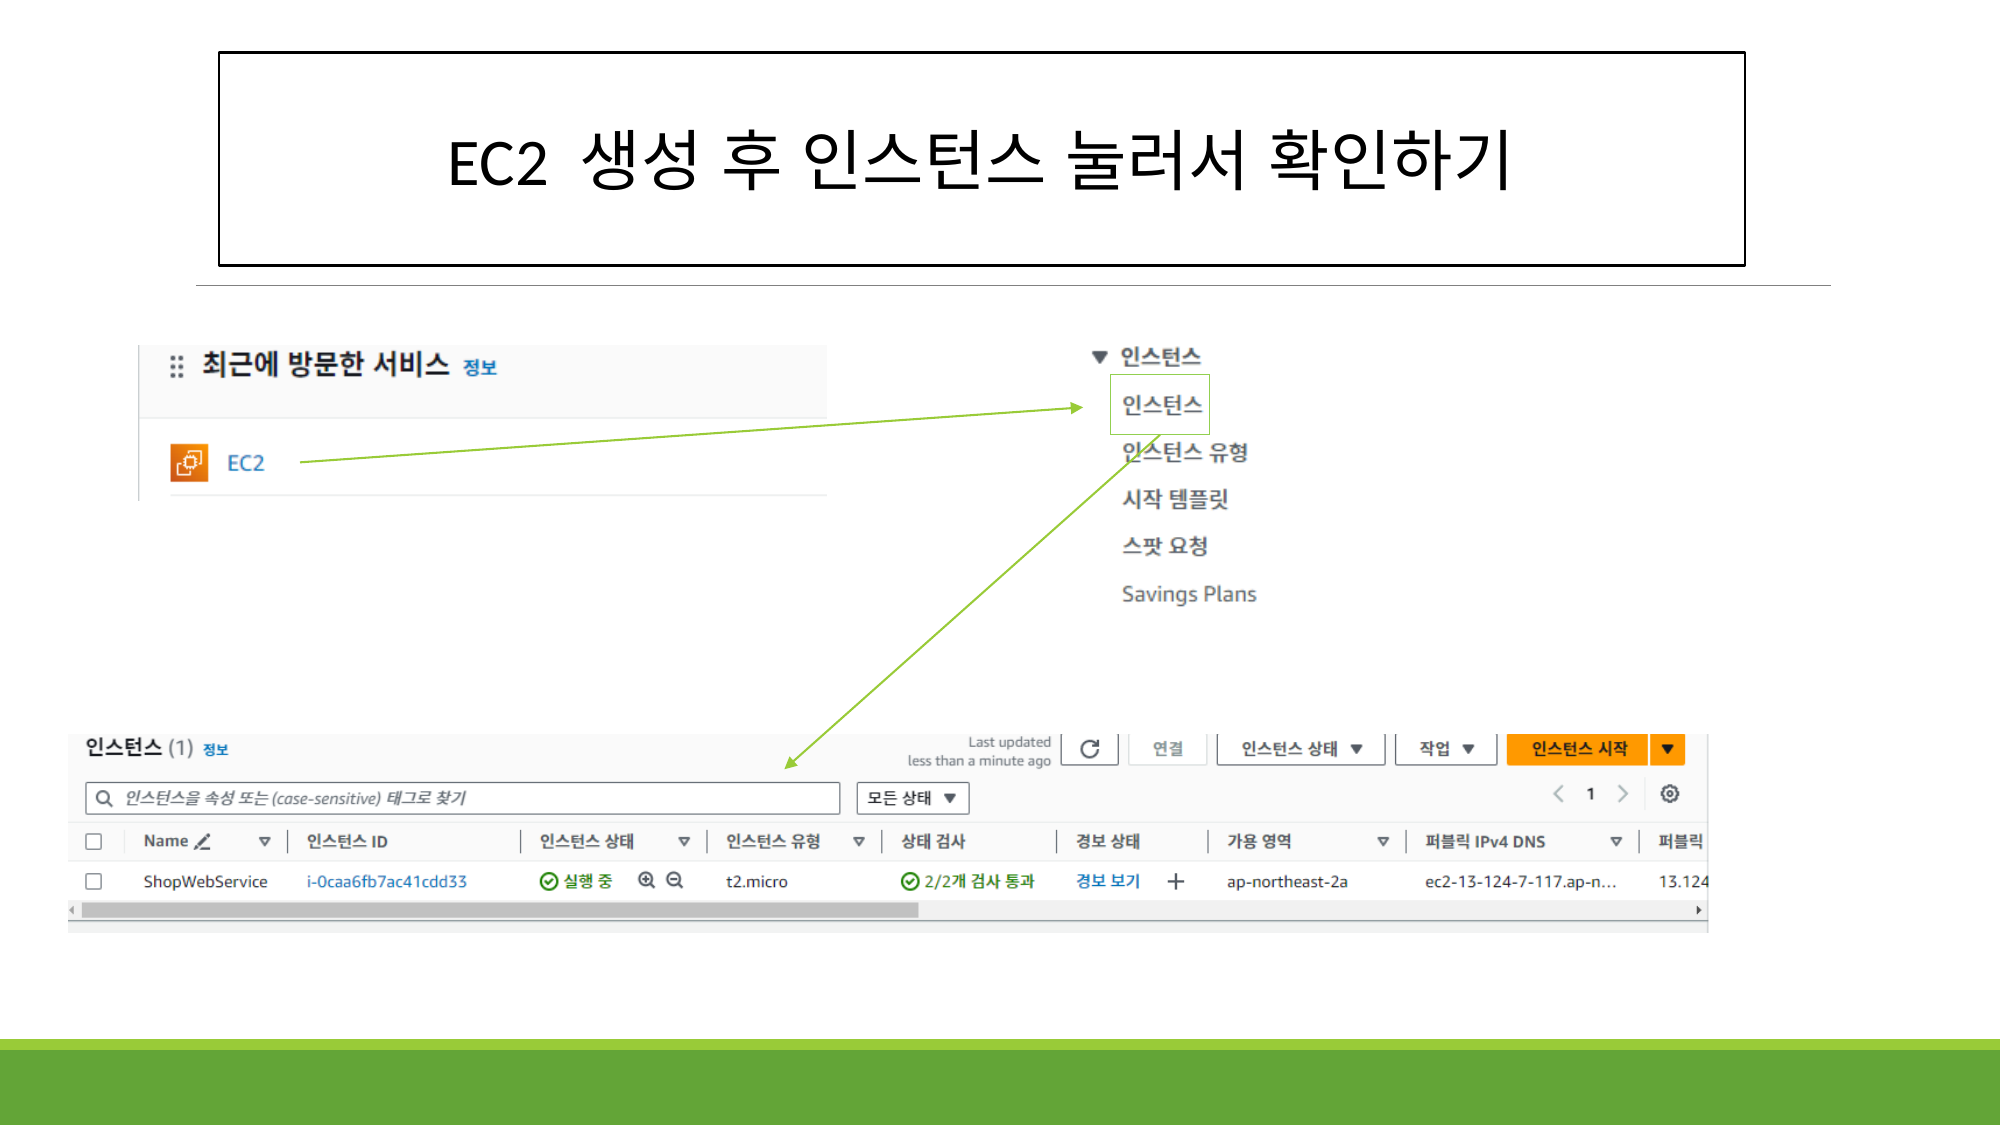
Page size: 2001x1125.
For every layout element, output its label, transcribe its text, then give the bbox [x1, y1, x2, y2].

picture [1082, 330, 1408, 620]
text_box EC2 생성 후 인스턴스 눌러서 확인하기 [218, 51, 1746, 267]
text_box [783, 434, 1161, 770]
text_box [299, 406, 1084, 463]
picture [138, 344, 827, 501]
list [67, 733, 1719, 933]
